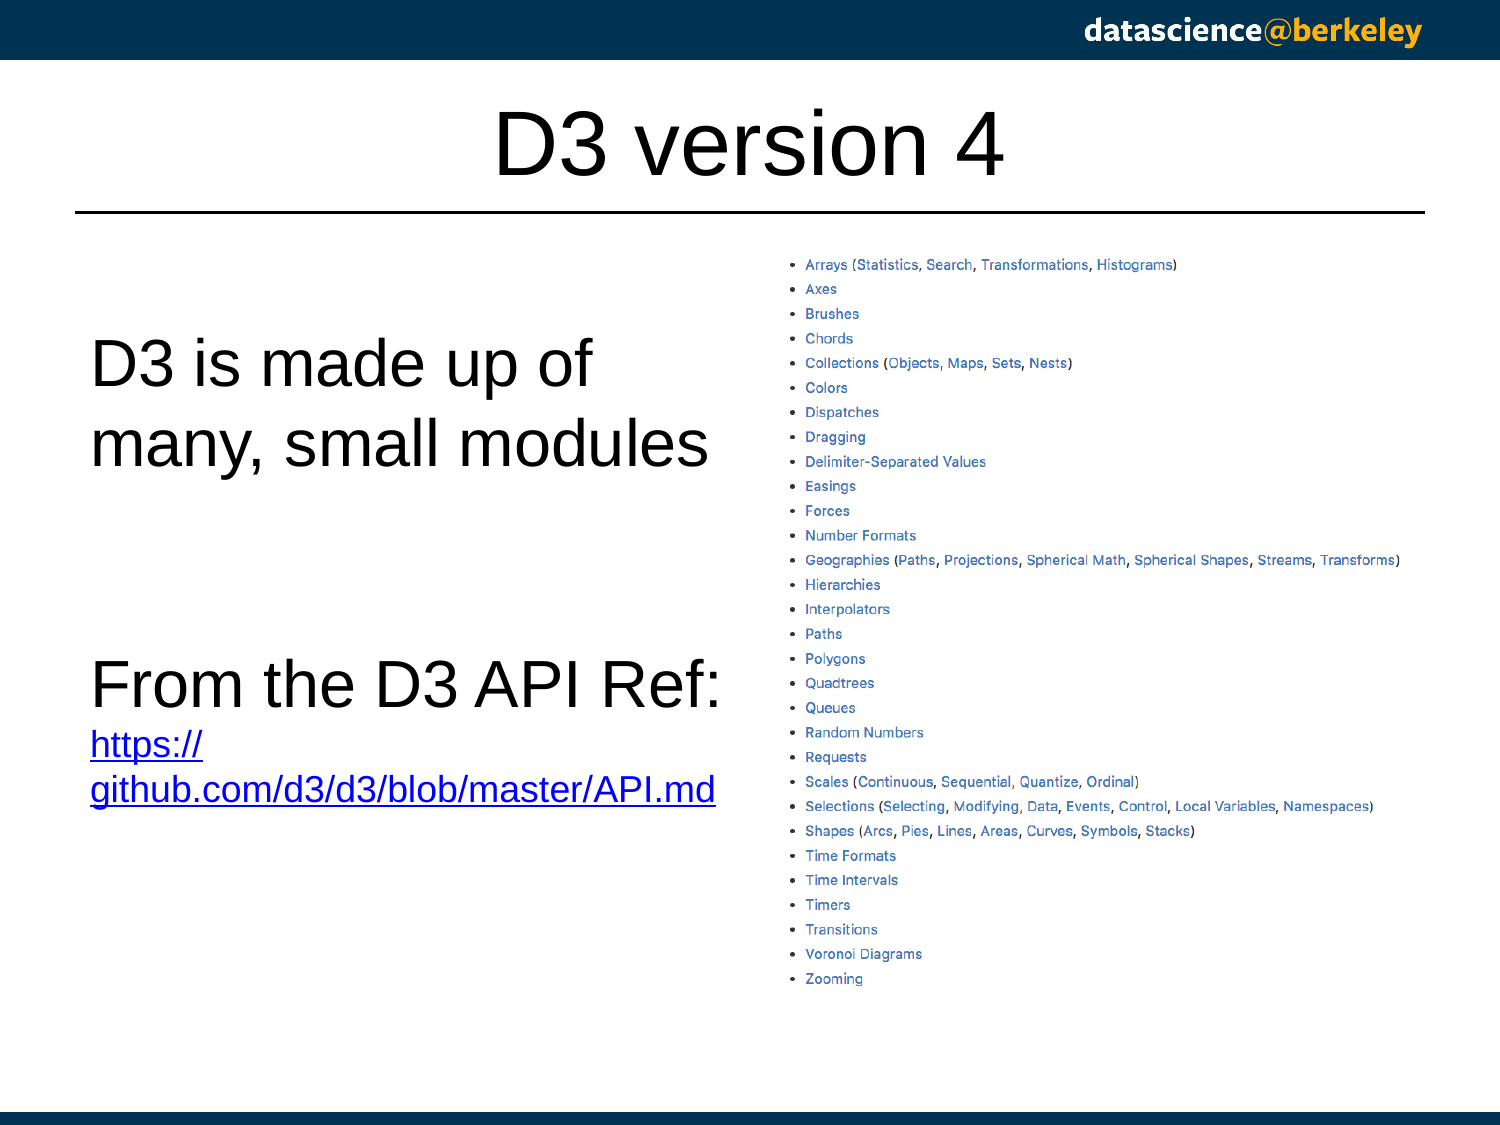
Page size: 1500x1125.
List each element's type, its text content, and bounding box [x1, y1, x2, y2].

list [774, 249, 1444, 993]
title D3 version 4 [75, 45, 1425, 233]
text_box D3 is made up of many, small modules From the D3 API Ref: https://github.com/d3/d3/blob/master/API.md [75, 312, 758, 1005]
picture [1079, 10, 1431, 52]
